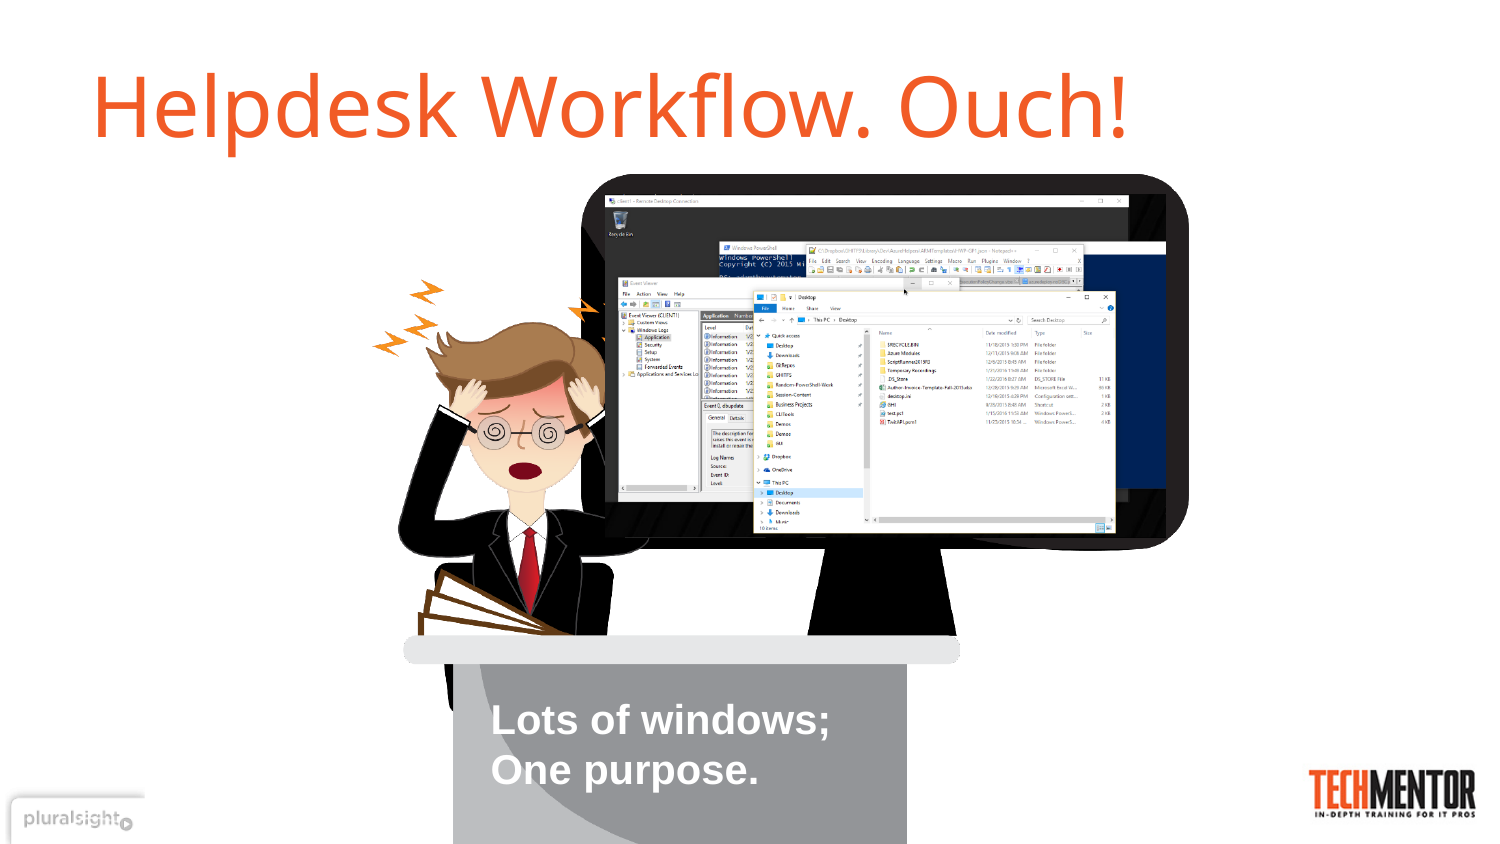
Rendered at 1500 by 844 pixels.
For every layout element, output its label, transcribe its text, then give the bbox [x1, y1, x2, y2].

picture [0, 0, 1500, 844]
title Helpdesk Workflow. Ouch! [74, 33, 1426, 175]
